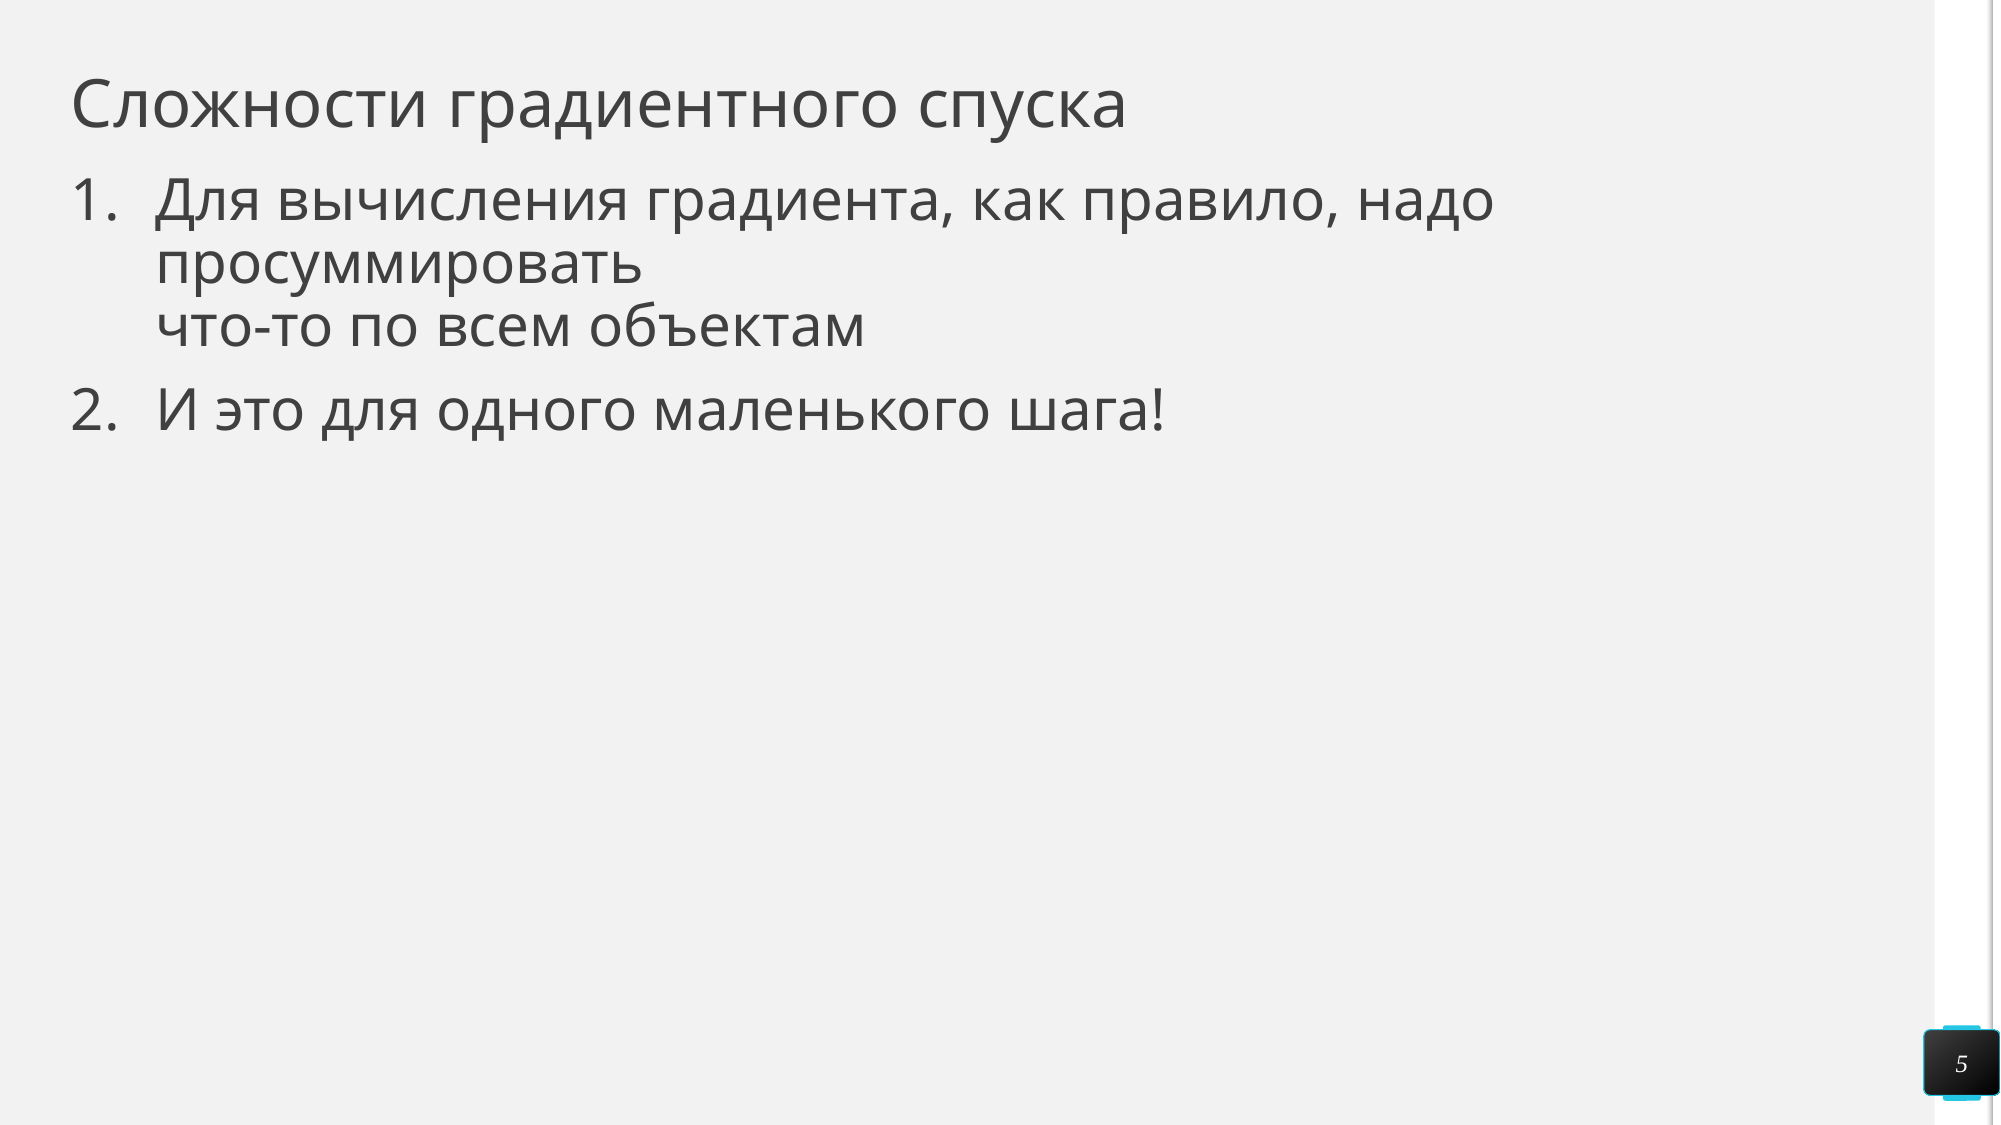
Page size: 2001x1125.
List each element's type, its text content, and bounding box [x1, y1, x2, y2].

title Сложности градиентного спуска [70, 70, 1930, 142]
list Для вычисления градиента, как правило, надо просуммировать что-то по всем объектам И это для одного маленького шага! [70, 170, 1930, 1016]
slide_number 5 [1923, 1029, 2000, 1096]
